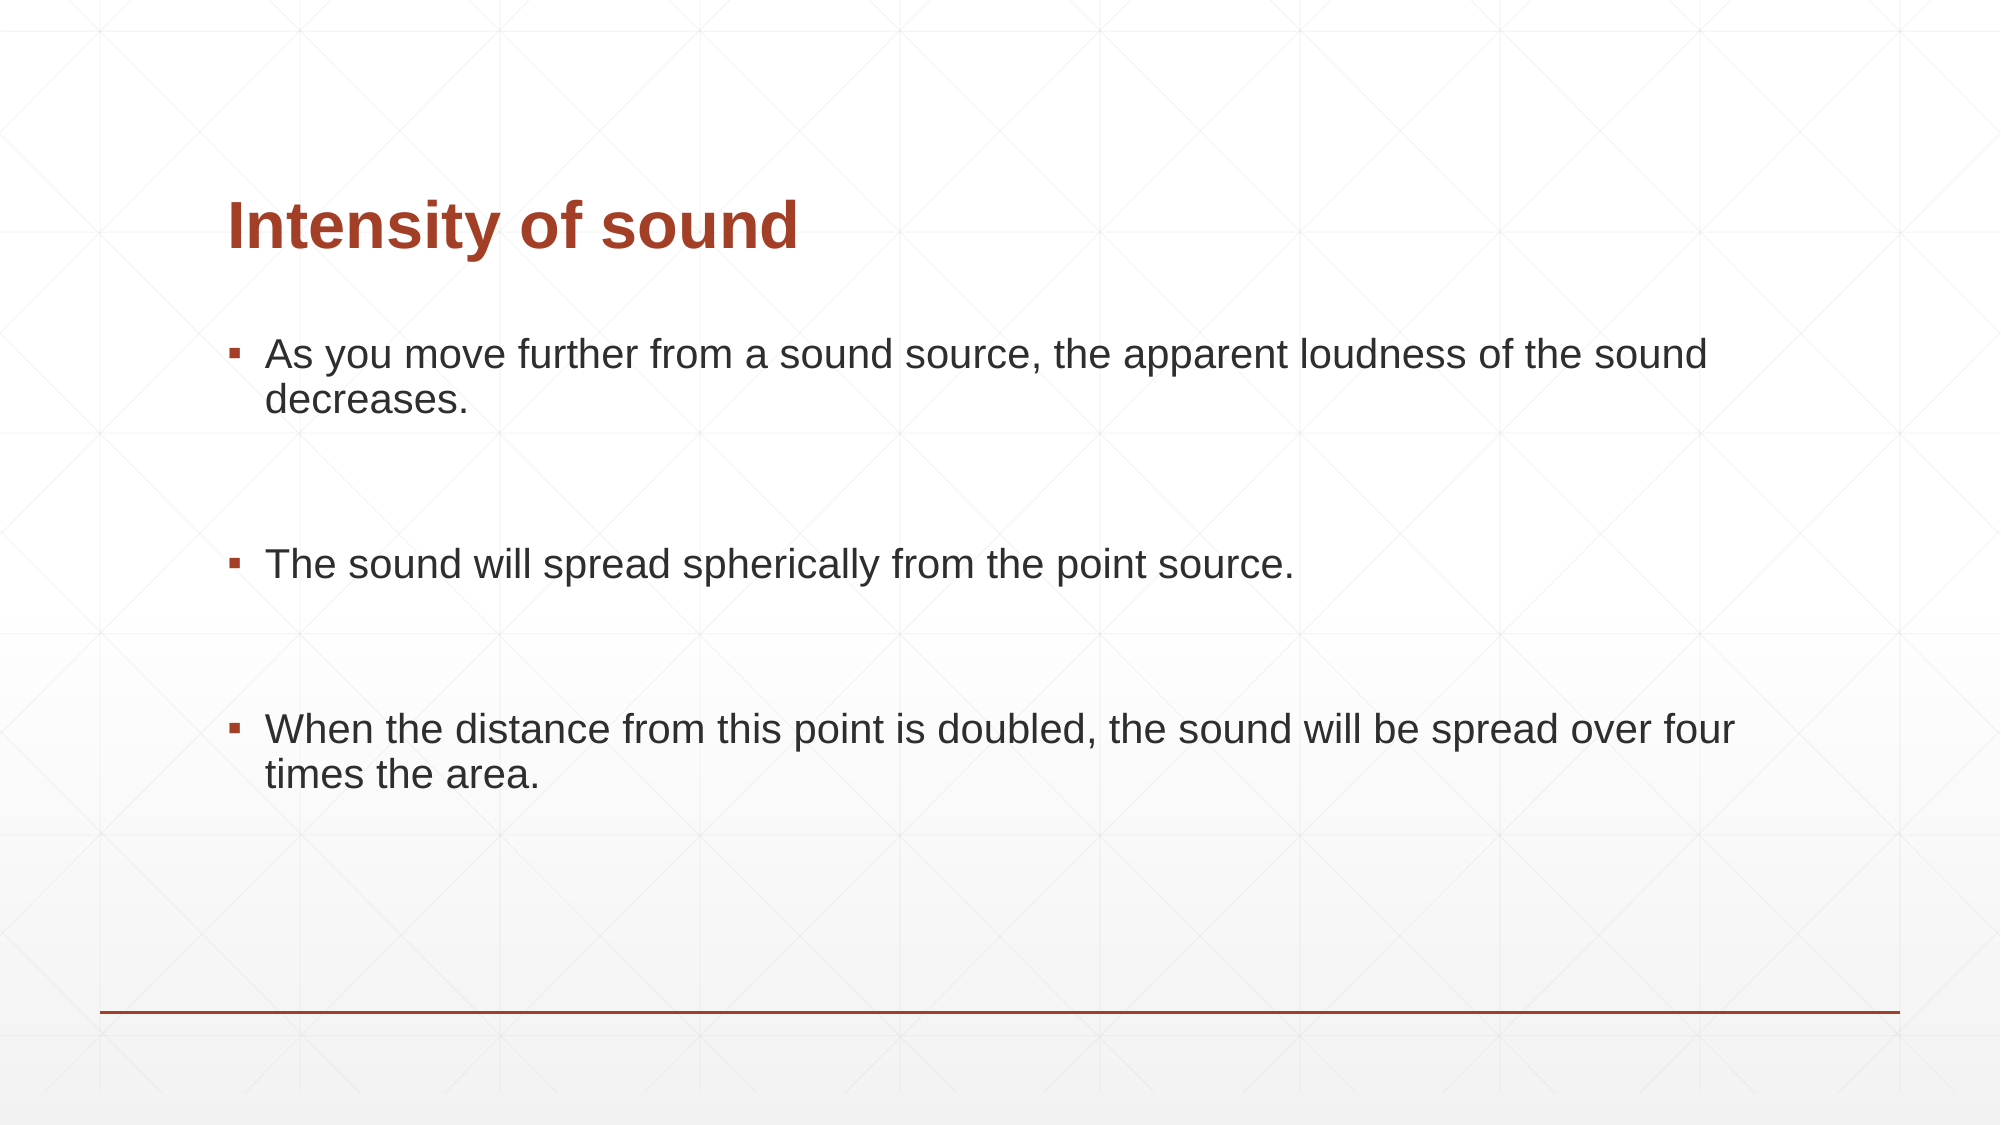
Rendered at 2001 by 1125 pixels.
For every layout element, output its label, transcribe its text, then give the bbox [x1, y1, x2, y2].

list As you move further from a sound source, the apparent loudness of the sound decreases. The sound will spread spherically from the point source. When the distance from this point is doubled, the sound will be spread over four times the area. [212, 324, 1788, 950]
title Intensity of sound [212, 82, 1788, 271]
